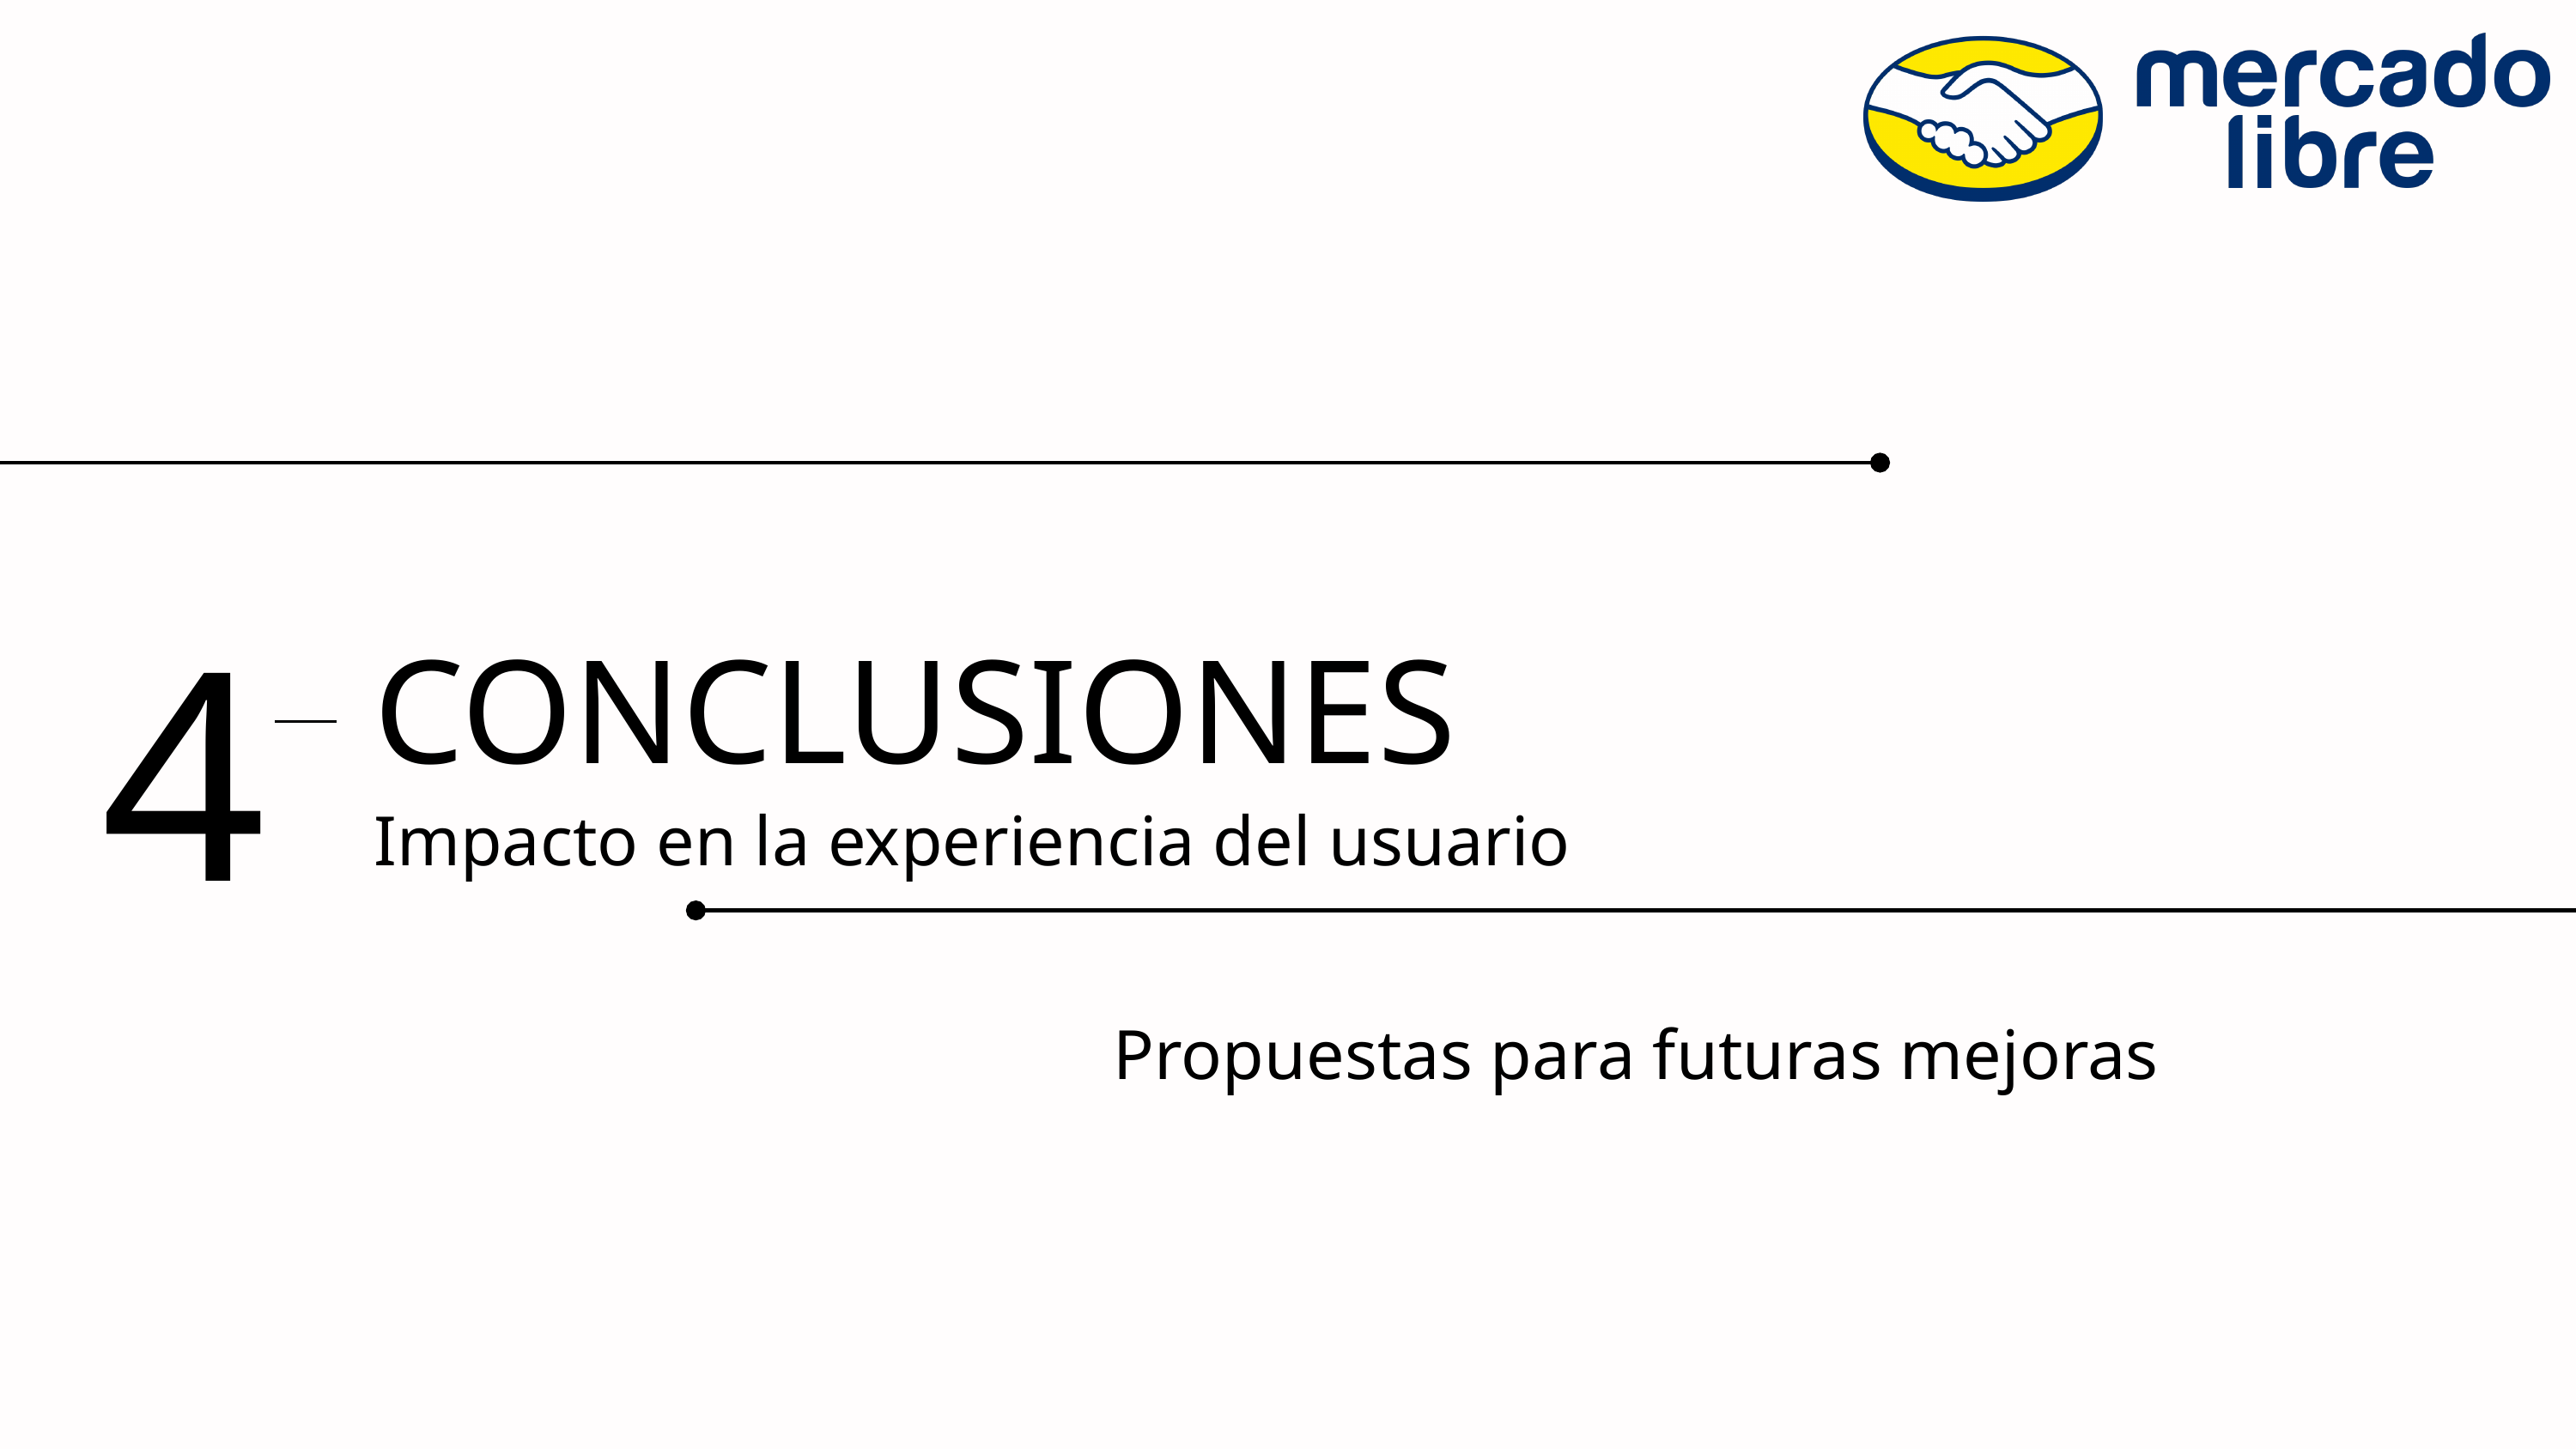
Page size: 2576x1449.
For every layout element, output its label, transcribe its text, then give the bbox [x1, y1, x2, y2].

text_box Impacto en la experiencia del usuario Propuestas para futuras mejoras [374, 773, 2493, 1094]
text_box 4 [62, 543, 307, 939]
text_box CONCLUSIONES [374, 594, 2110, 773]
picture [1863, 33, 2551, 202]
